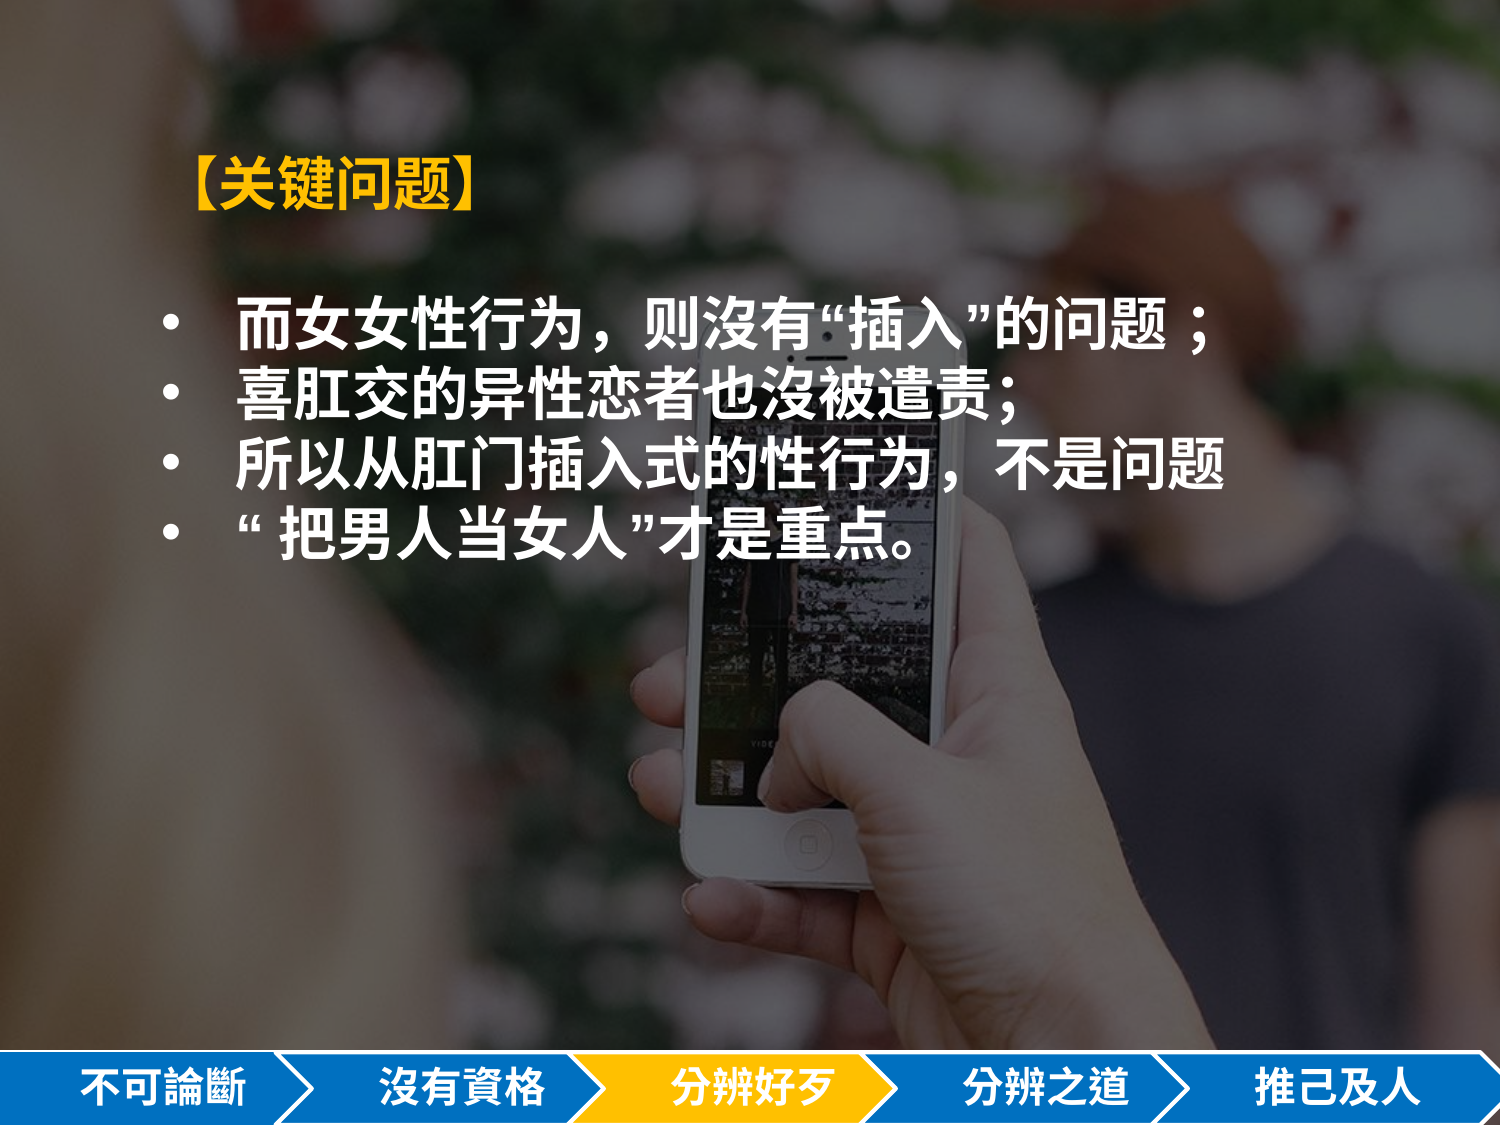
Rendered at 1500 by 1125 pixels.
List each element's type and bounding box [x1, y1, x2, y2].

text_box [0, 139, 1500, 1125]
text_box [0, 0, 1500, 137]
